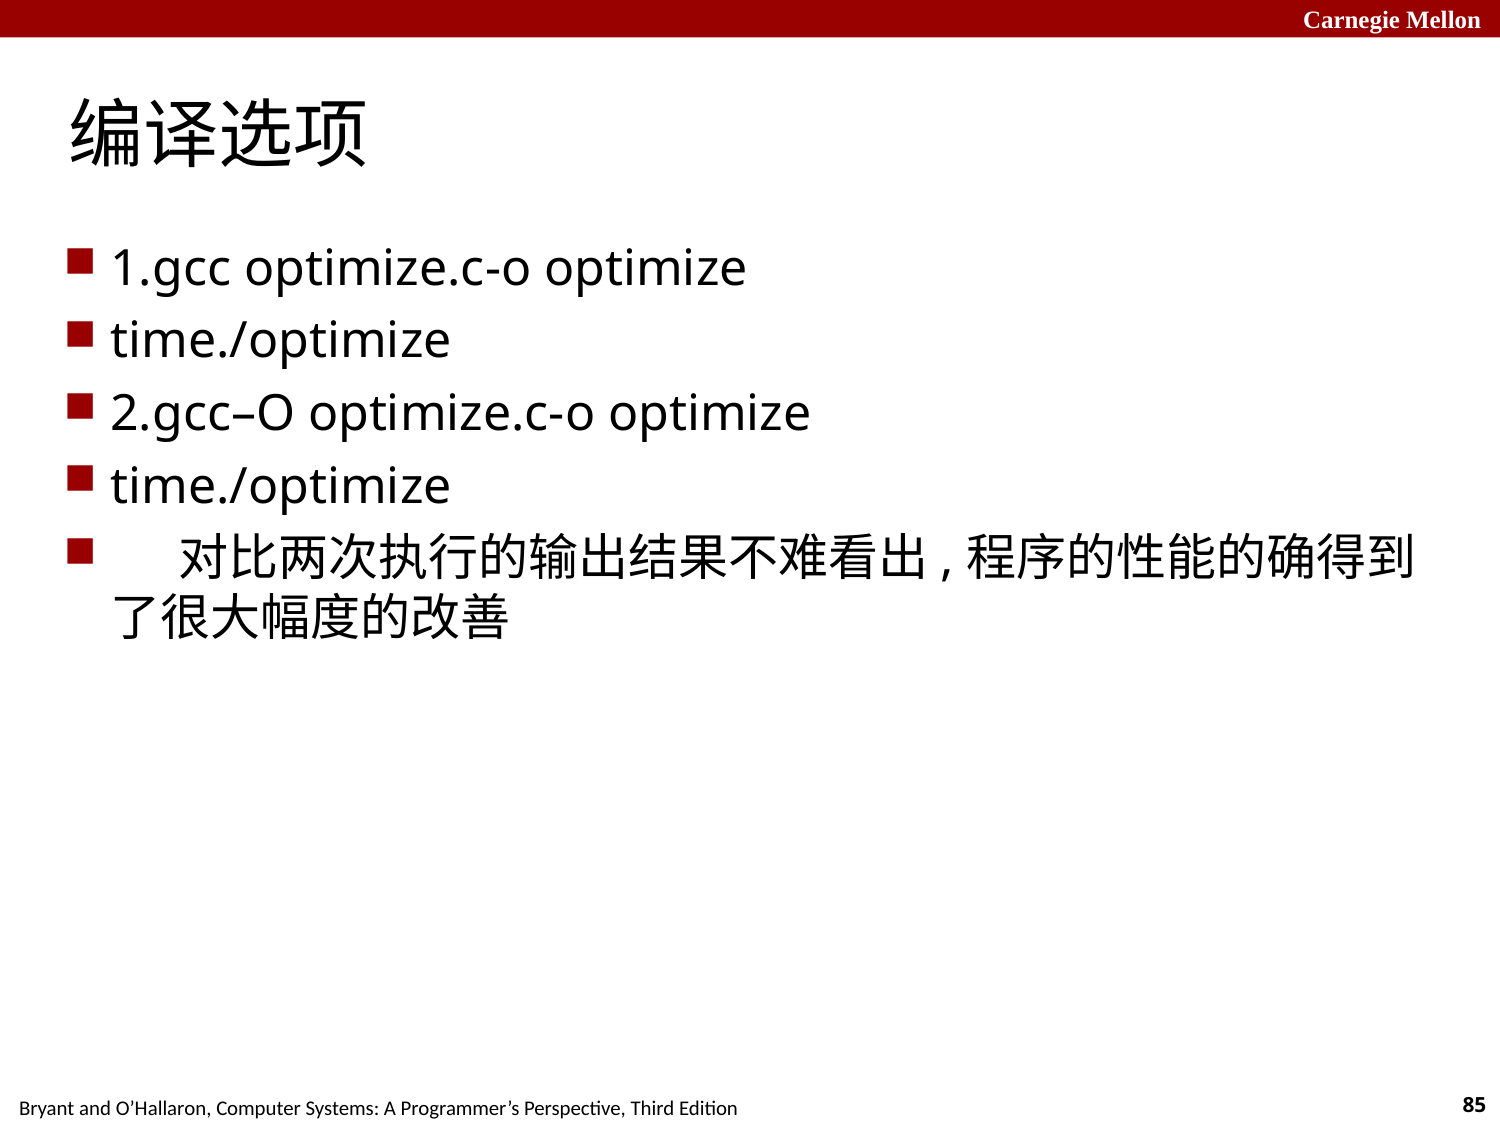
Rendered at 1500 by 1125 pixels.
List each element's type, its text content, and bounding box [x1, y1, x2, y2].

title 编译选项 [62, 41, 1438, 222]
list 1.gcc optimize.c-o optimize time./optimize 2.gcc–O optimize.c-o optimize time./optimize 对比两次执行的输出结果不难看出,程序的性能的确得到了很大幅度的改善 [62, 228, 1438, 1122]
